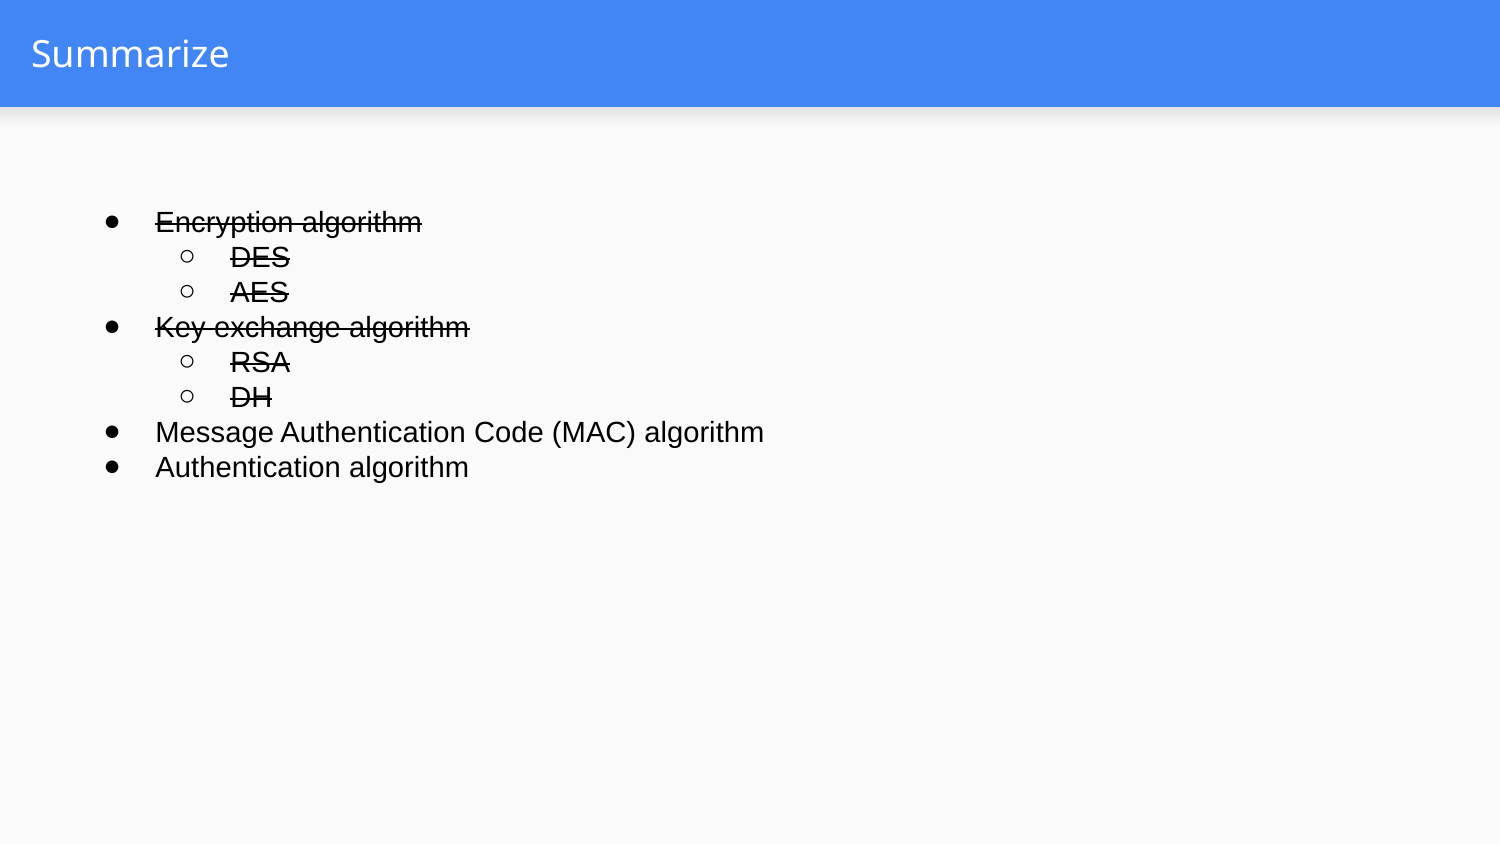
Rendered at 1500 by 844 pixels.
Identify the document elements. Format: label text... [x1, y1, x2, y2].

title Summarize [16, 2, 1464, 102]
text_box Encryption algorithm DES AES Key exchange algorithm RSA DH Message Authentication Code (MAC) algorithm Authentication algorithm [65, 188, 1434, 796]
